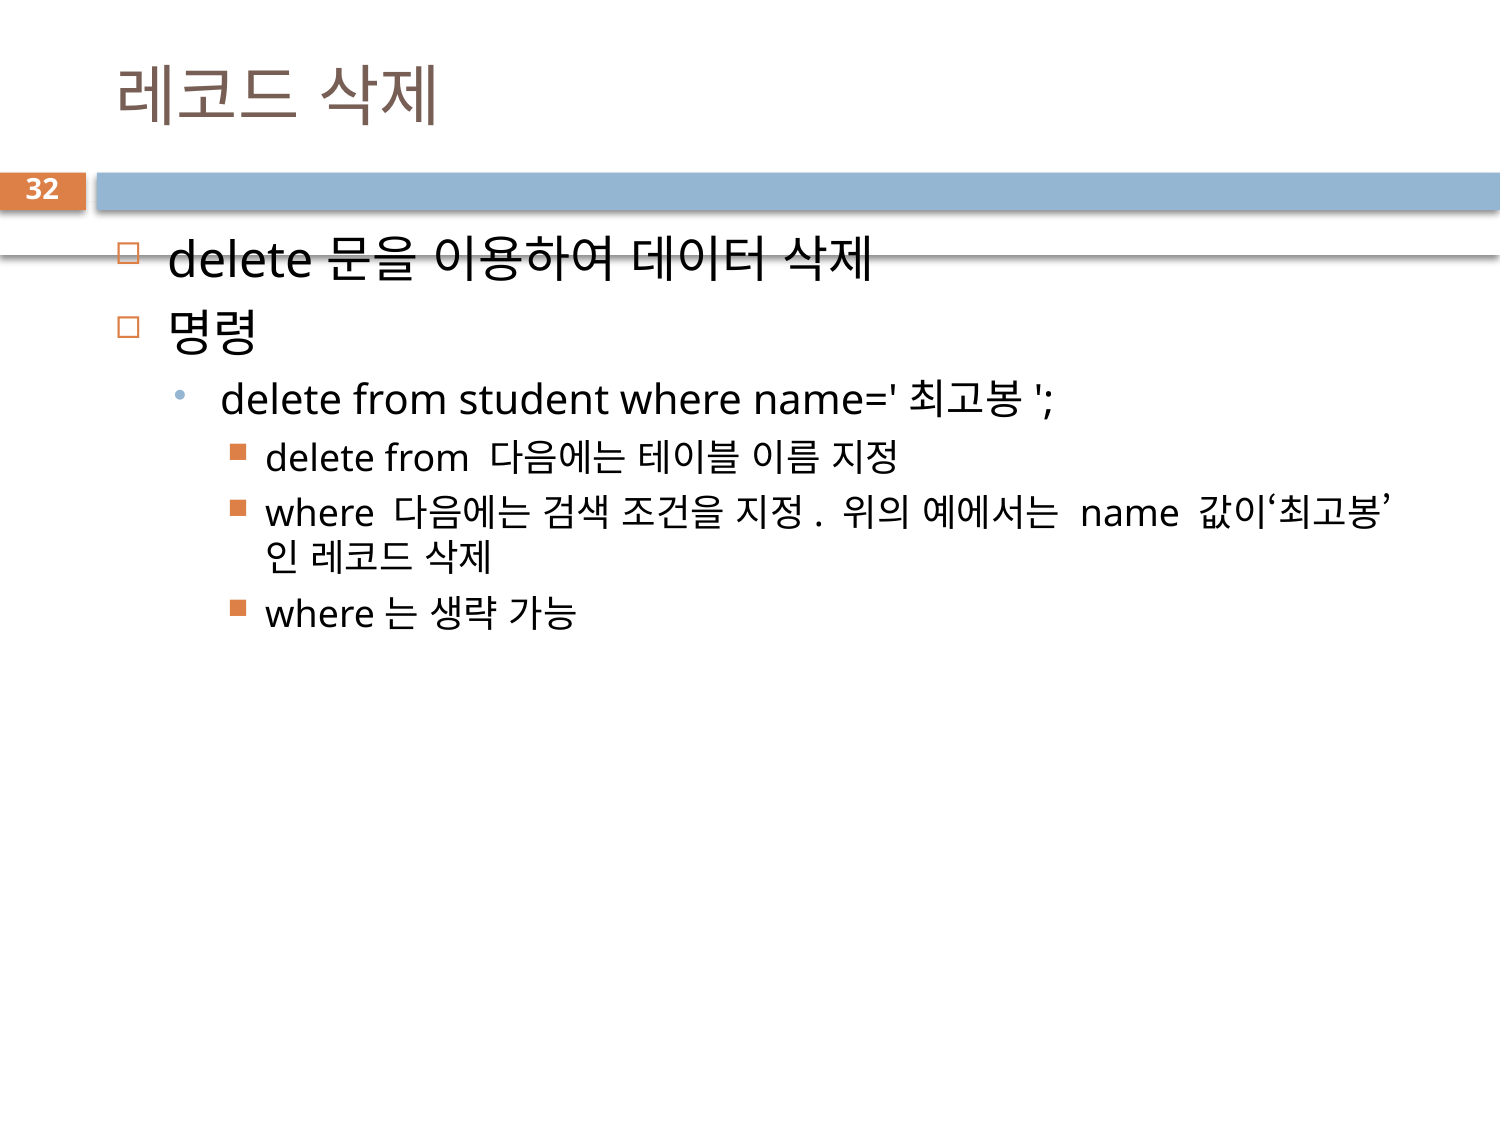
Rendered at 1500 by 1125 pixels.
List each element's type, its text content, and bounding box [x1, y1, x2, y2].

title 레코드 삭제 [100, 37, 1438, 149]
list delete문을 이용하여 데이터 삭제 명령 delete from student where name='최고봉'; delete from 다음에는 테이블 이름 지정 where 다음에는 검색 조건을 지정. 위의 예에서는 name 값이‘최고봉’인 레코드 삭제 where는 생략 가능 [100, 219, 1438, 1047]
slide_number 32 [0, 170, 87, 211]
